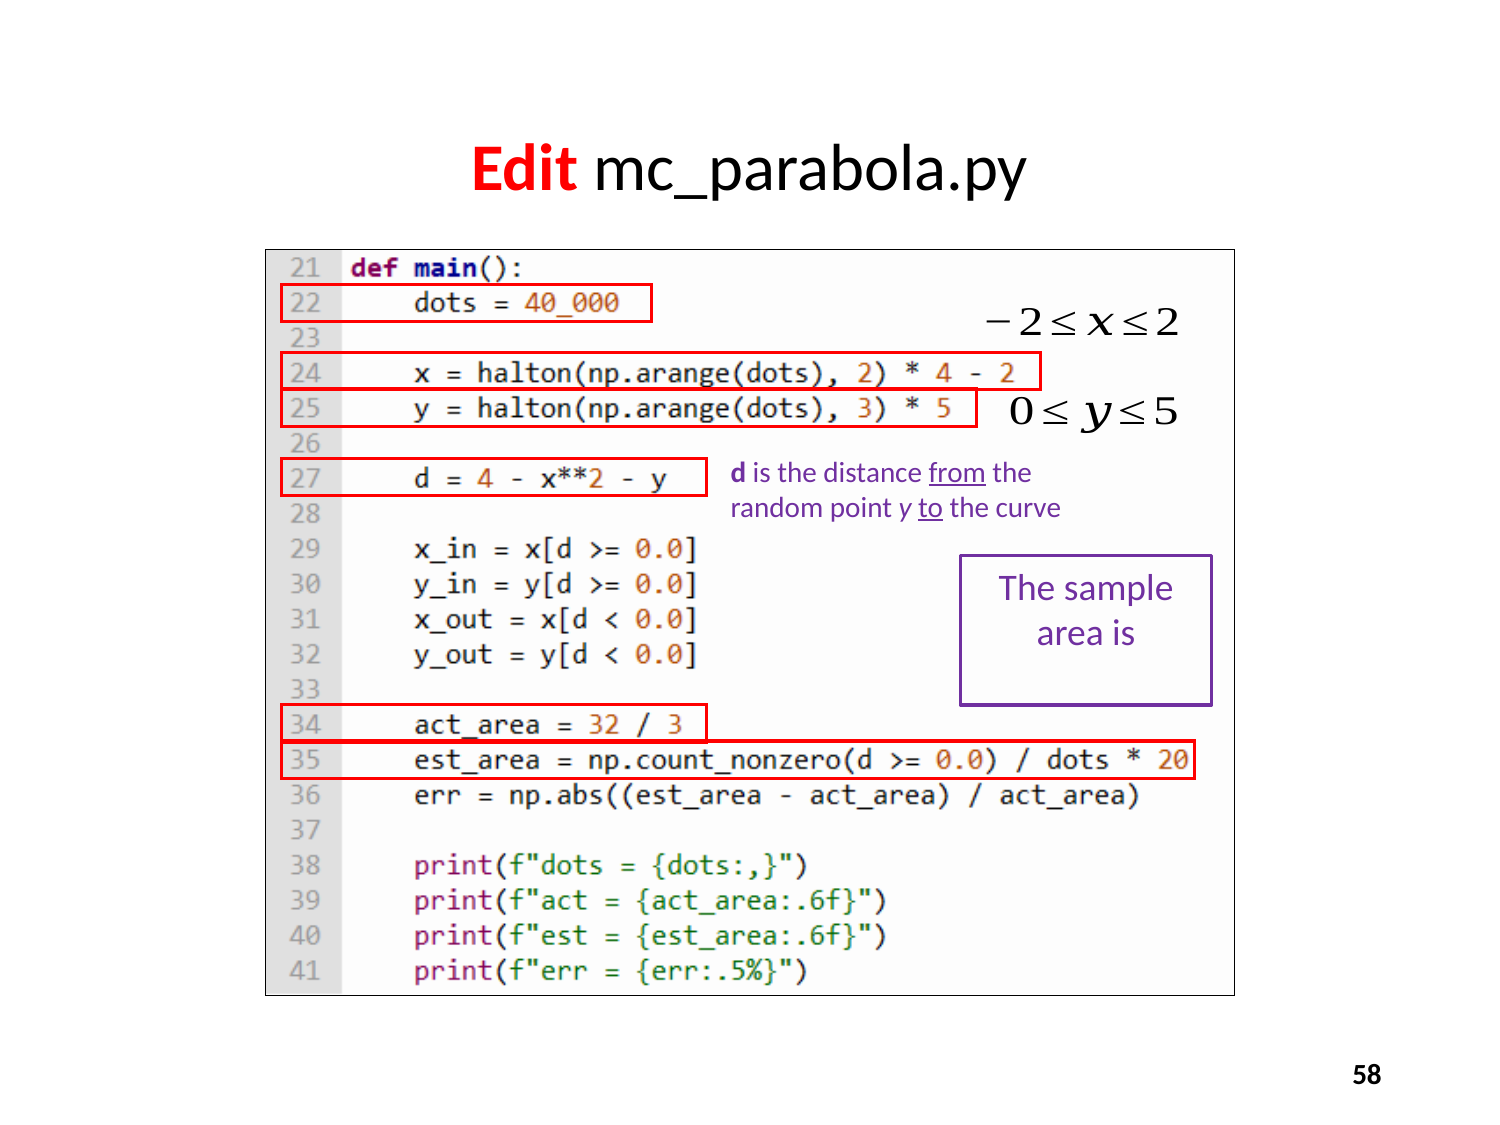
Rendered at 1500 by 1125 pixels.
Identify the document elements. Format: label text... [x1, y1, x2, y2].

slide_number 58 [1059, 1042, 1397, 1103]
picture [265, 249, 1235, 996]
title Edit mc_parabola.py [103, 59, 1397, 278]
